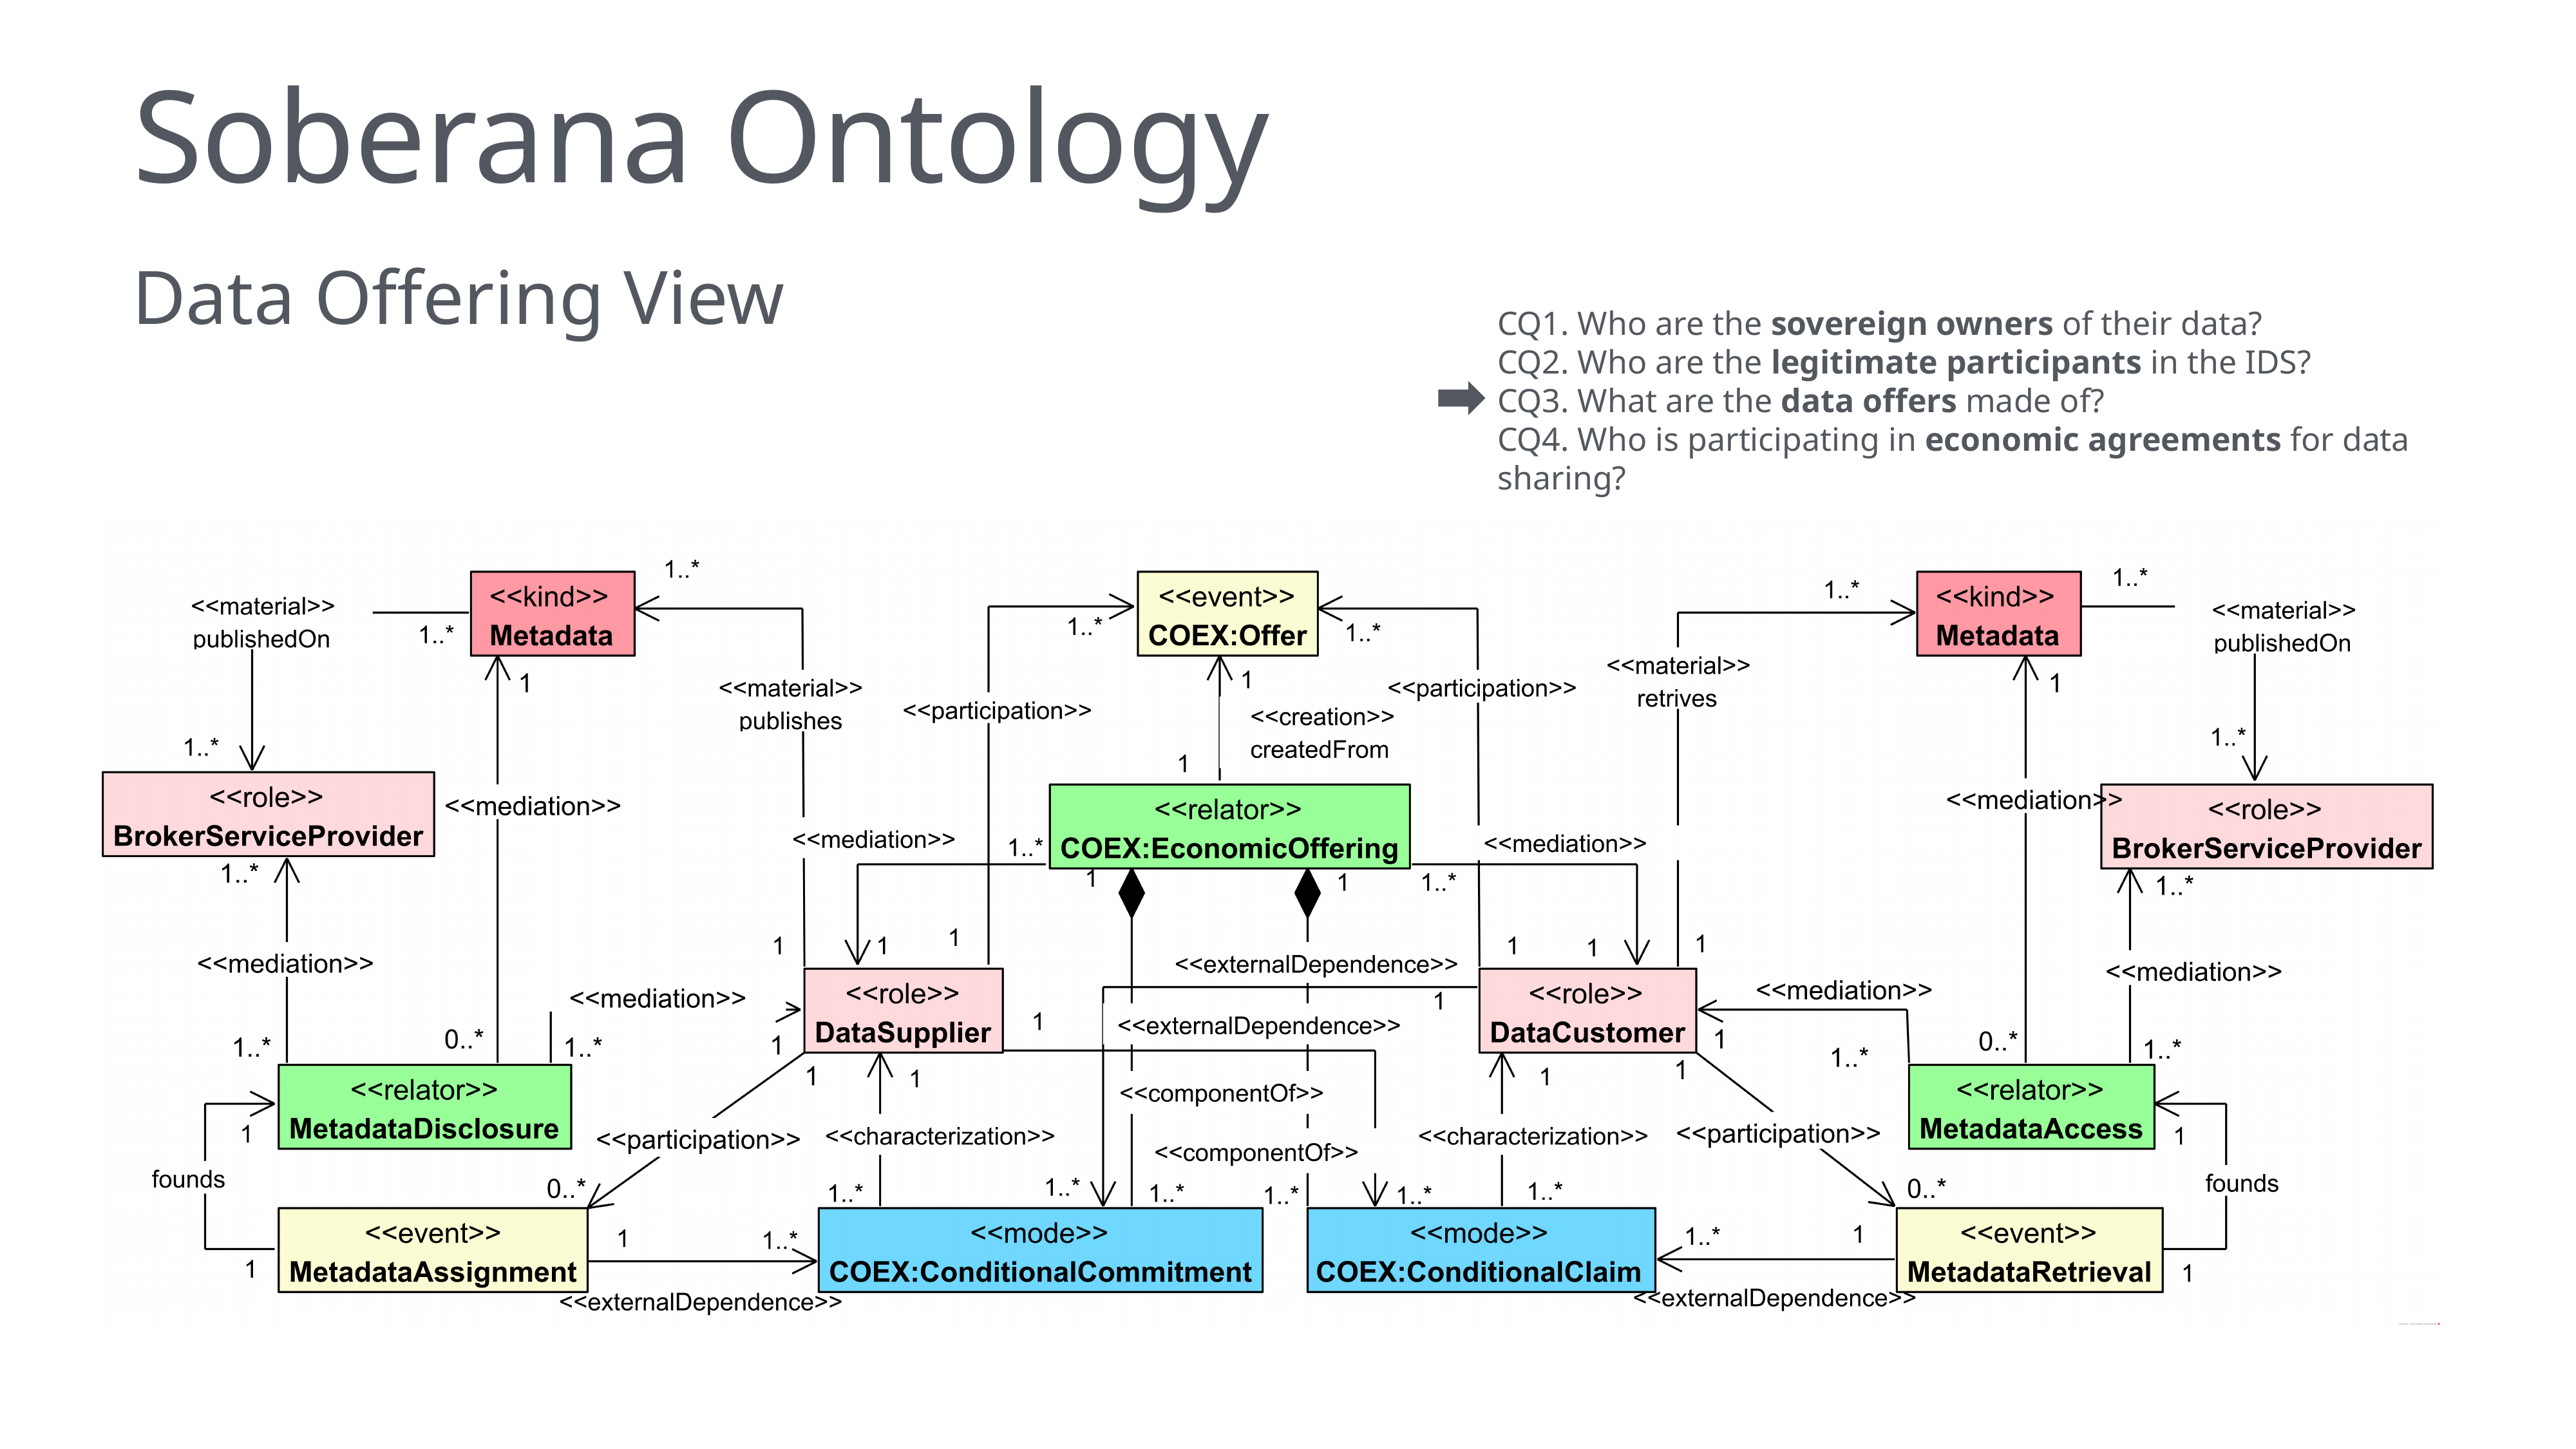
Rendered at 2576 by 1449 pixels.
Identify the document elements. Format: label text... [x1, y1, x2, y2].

list Data Offering View [127, 246, 2449, 352]
text_box [1438, 381, 1486, 415]
picture [99, 520, 2441, 1327]
text_box CQ1. Who are the sovereign owners of their data? CQ2. Who are the legitimate participants in the IDS? CQ3. What are the data offers made of? CQ4. Who is participating in economic agreements for data sharing? [1488, 298, 2553, 502]
title Soberana Ontology [127, 66, 2449, 246]
